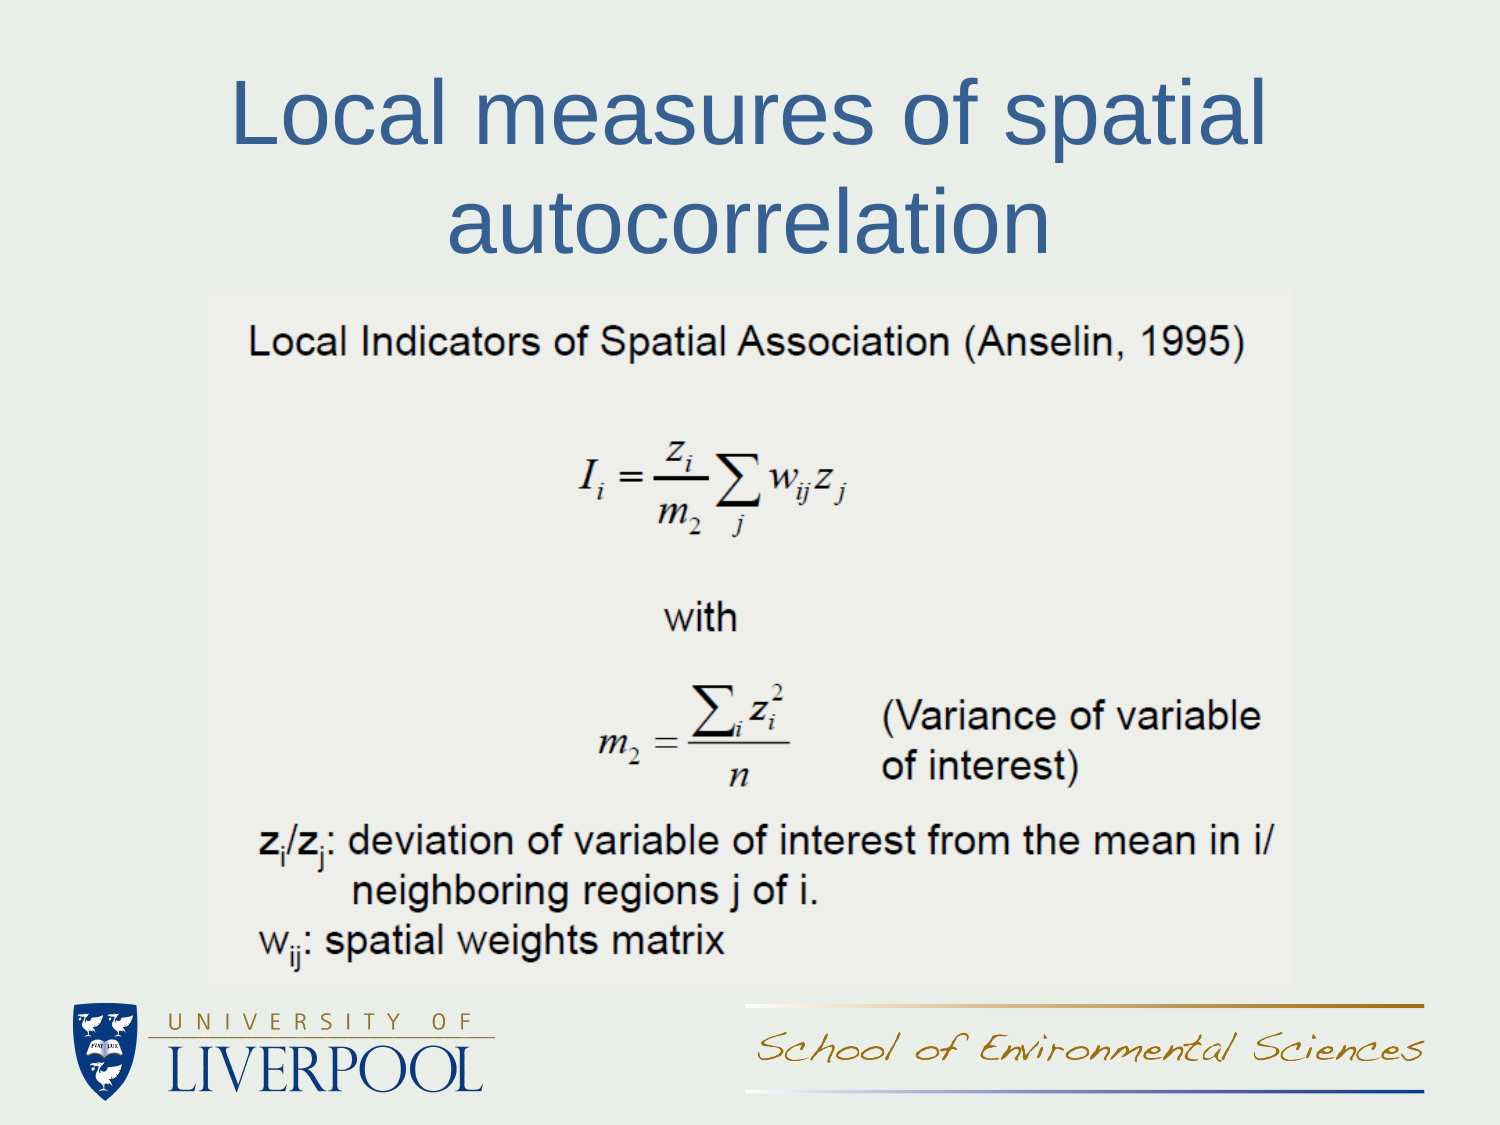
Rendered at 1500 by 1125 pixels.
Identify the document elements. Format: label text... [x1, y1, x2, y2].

text_box Local measures of spatial autocorrelation [74, 45, 1425, 233]
picture [206, 290, 1294, 986]
picture [73, 1003, 495, 1101]
picture [745, 1004, 1425, 1125]
